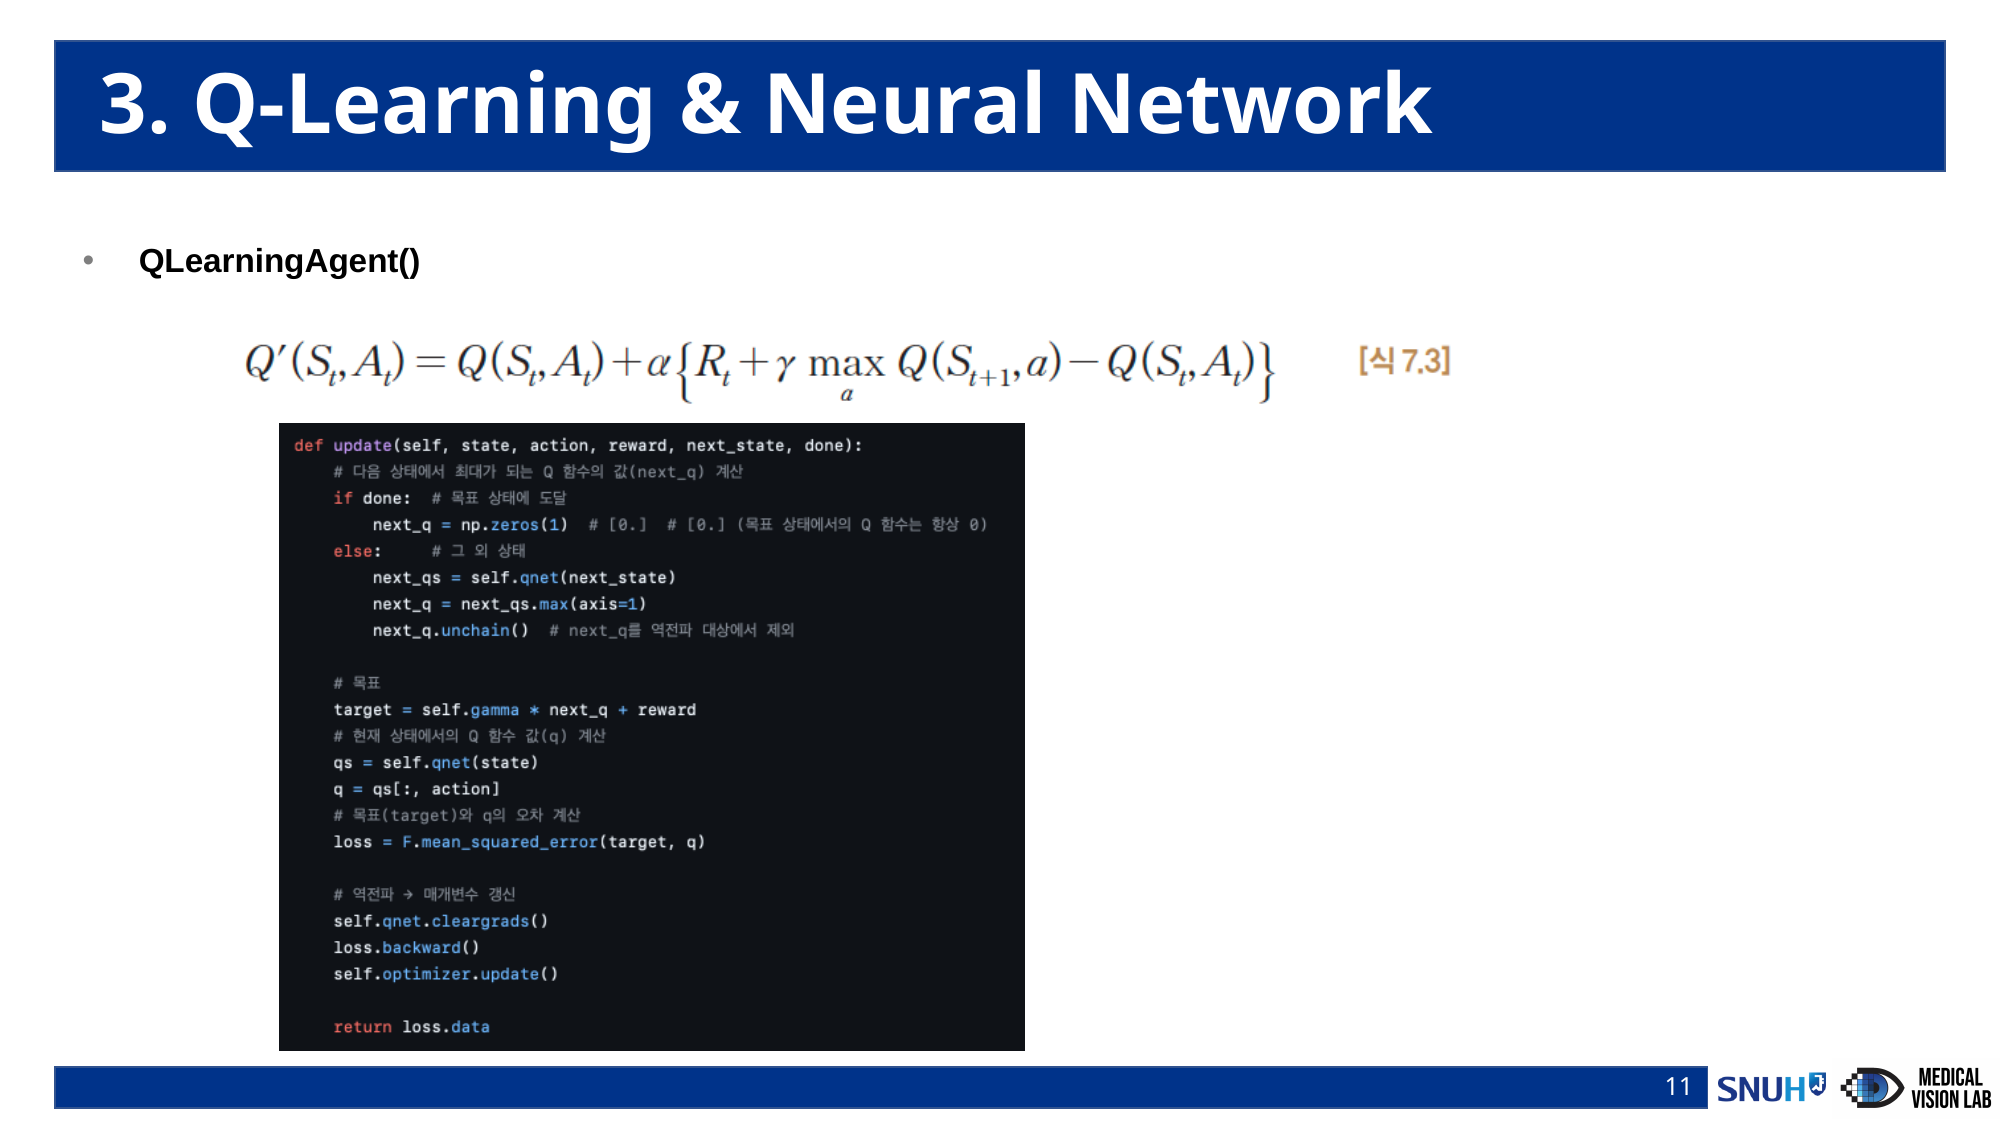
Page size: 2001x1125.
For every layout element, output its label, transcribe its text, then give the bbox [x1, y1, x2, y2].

text_box QLearningAgent() [48, 192, 2000, 1036]
footer [84, 1067, 1412, 1109]
picture [48, 323, 1461, 1051]
slide_number 11 [1412, 1067, 1708, 1109]
picture [1708, 1058, 2000, 1119]
title 3. Q-Learning & Neural Network [84, 52, 1637, 161]
